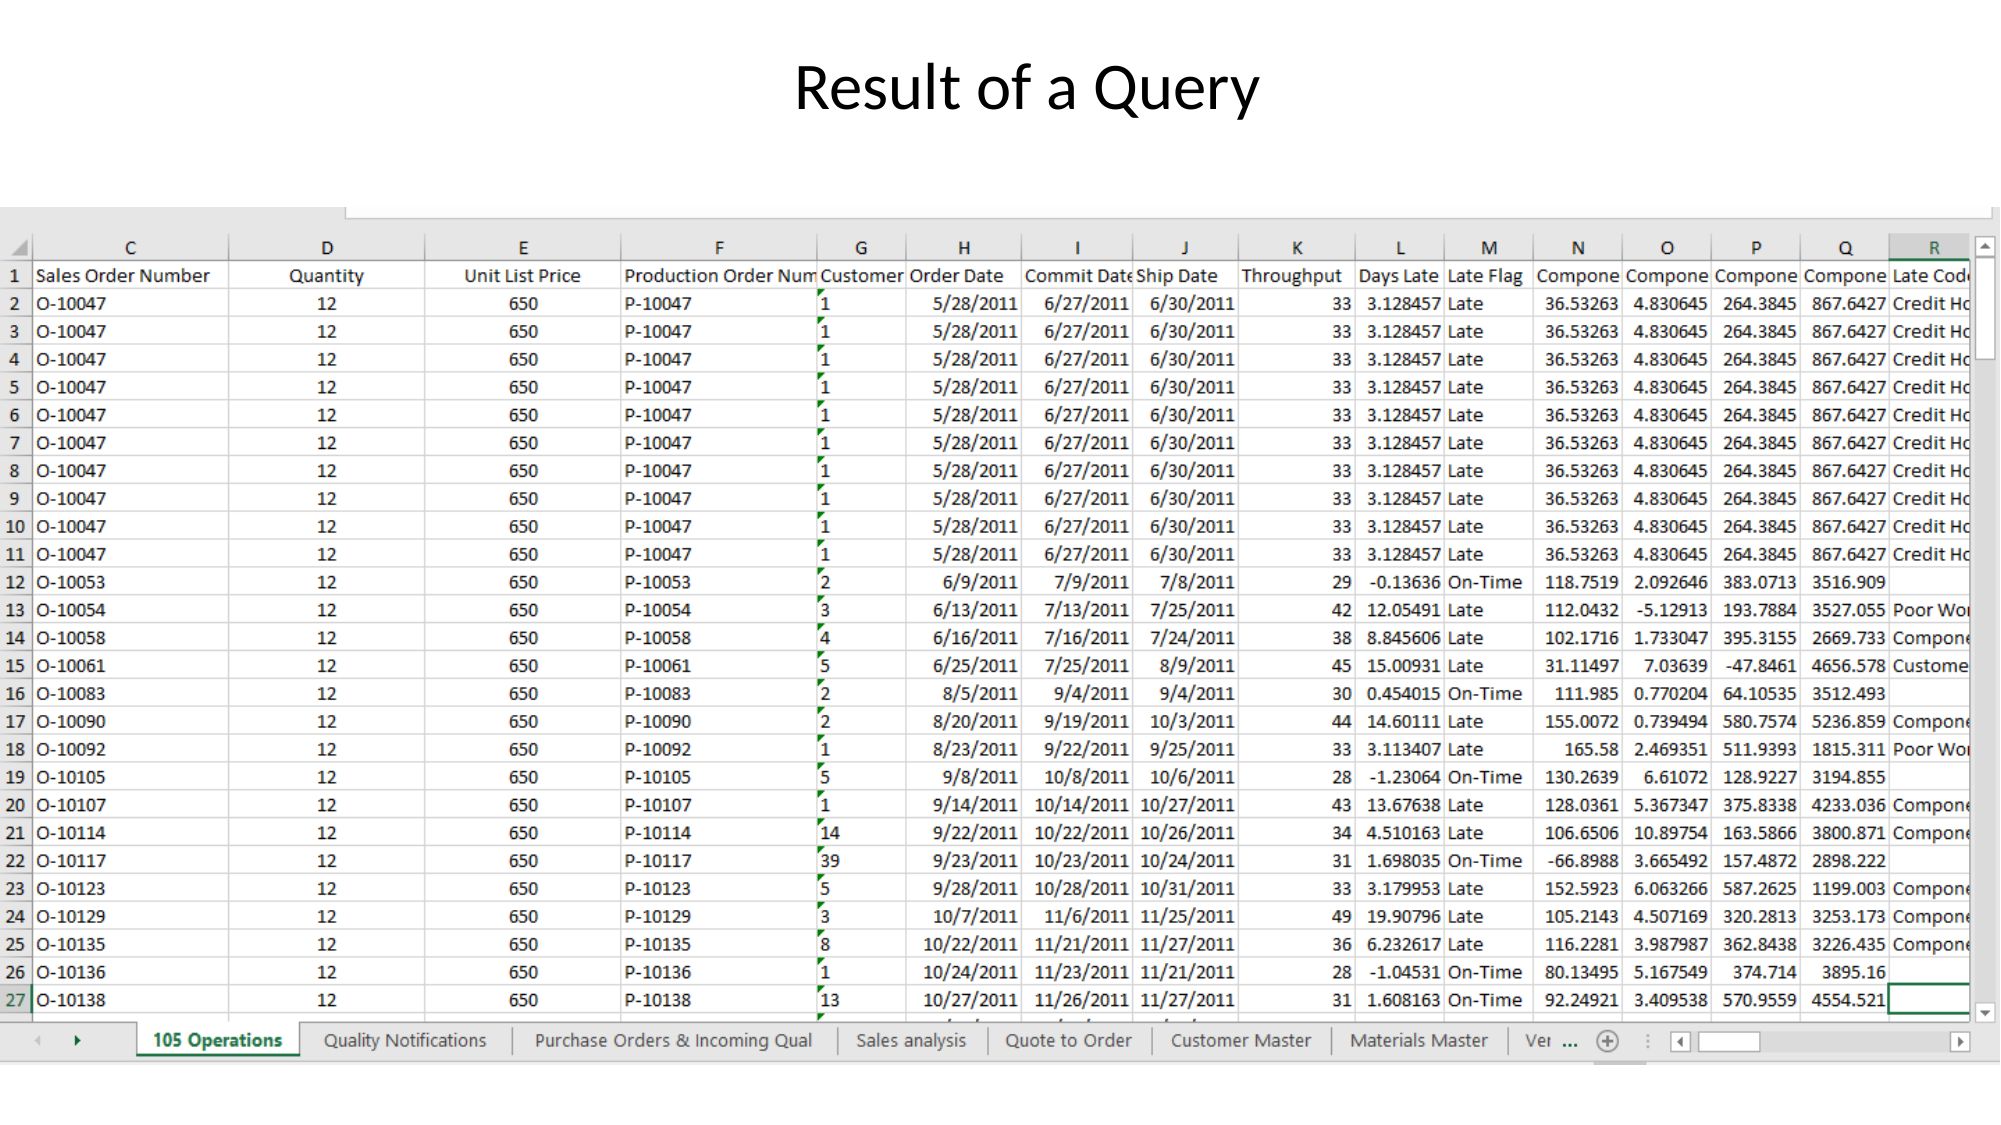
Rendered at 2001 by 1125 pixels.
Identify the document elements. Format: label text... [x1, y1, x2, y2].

picture [0, 207, 2000, 1065]
text_box Result of a Query [236, 35, 1820, 130]
